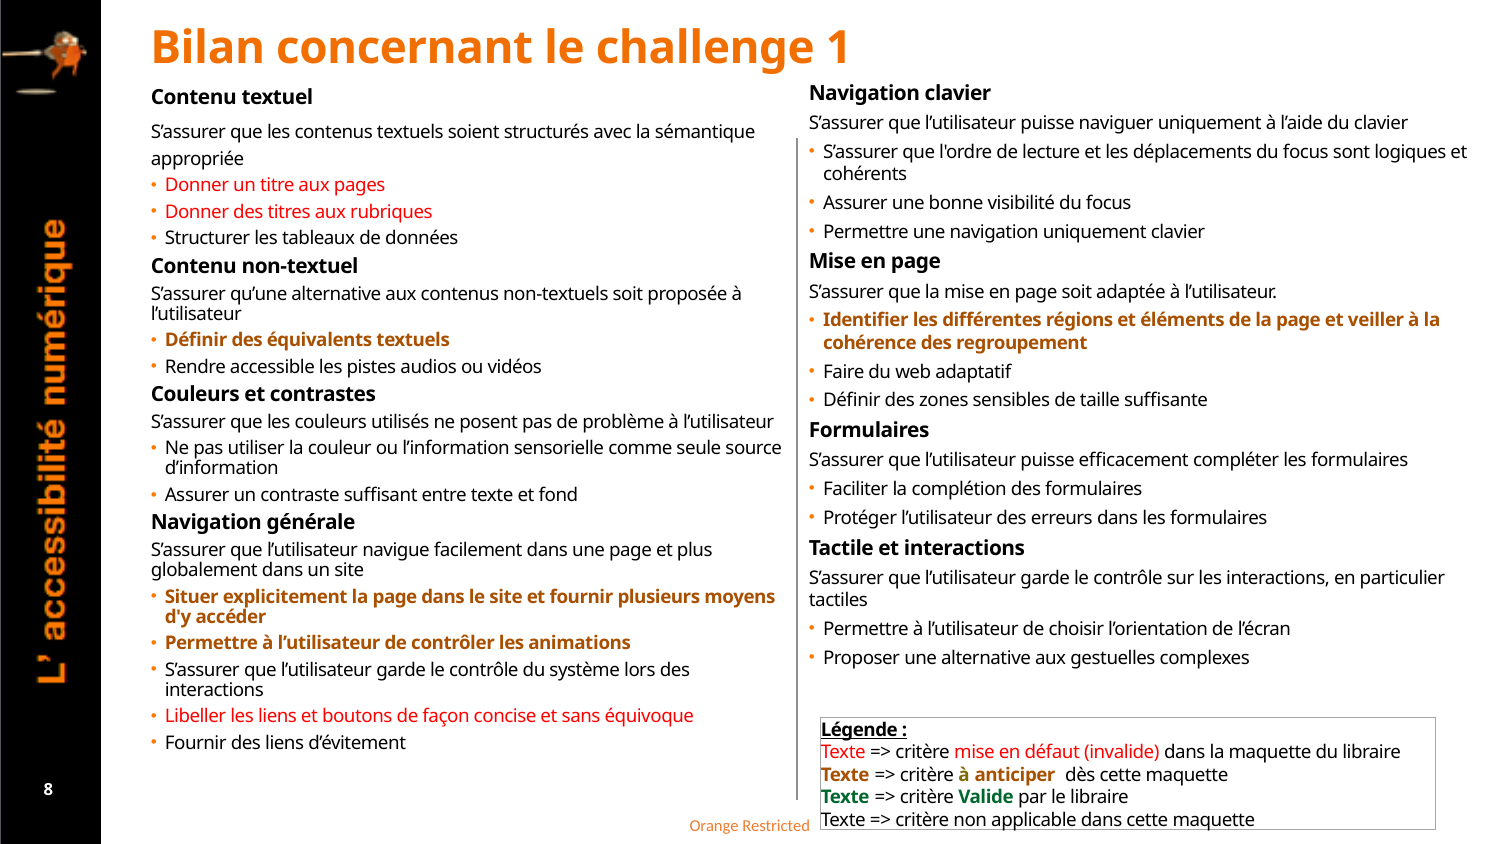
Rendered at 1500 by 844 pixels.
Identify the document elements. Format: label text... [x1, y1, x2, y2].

text_box Navigation clavier S’assurer que l’utilisateur puisse naviguer uniquement à l’aide du clavier S’assurer que l'ordre de lecture et les déplacements du focus sont logiques et cohérents Assurer une bonne visibilité du focus Permettre une navigation uniquement clavier Mise en page S’assurer que la mise en page soit adaptée à l’utilisateur. Identifier les différentes régions et éléments de la page et veiller à la cohérence des regroupement Faire du web adaptatif Définir des zones sensibles de taille suffisante Formulaires S’assurer que l’utilisateur puisse efficacement compléter les formulaires Faciliter la complétion des formulaires Protéger l’utilisateur des erreurs dans les formulaires Tactile et interactions S’assurer que l’utilisateur garde le contrôle sur les interactions, en particulier tactiles Permettre à l’utilisateur de choisir l’orientation de l’écran Proposer une alternative aux gestuelles complexes [809, 79, 1471, 706]
picture [0, 0, 101, 844]
list Contenu textuel S’assurer que les contenus textuels soient structurés avec la sémantique appropriée Donner un titre aux pages Donner des titres aux rubriques Structurer les tableaux de données Contenu non-textuel S’assurer qu’une alternative aux contenus non-textuels soit proposée à l’utilisateur Définir des équivalents textuels Rendre accessible les pistes audios ou vidéos Couleurs et contrastes S’assurer que les couleurs utilisés ne posent pas de problème à l’utilisateur Ne pas utiliser la couleur ou l’information sensorielle comme seule source d’information Assurer un contraste suffisant entre texte et fond Navigation générale S’assurer que l’utilisateur navigue facilement dans une page et plus globalement dans un site Situer explicitement la page dans le site et fournir plusieurs moyens d'y accéder Permettre à l’utilisateur de contrôler les animations S’assurer que l’utilisateur garde le contrôle du système lors des interactions Libeller les liens et boutons de façon concise et sans équivoque Fournir des liens d’évitement [135, 139, 796, 706]
text_box Légende : Texte => critère mise en défaut (invalide) dans la maquette du libraire Texte => critère à anticiper dès cette maquette Texte => critère Valide par le libraire Texte => critère non applicable dans cette maquette [820, 717, 1436, 830]
text_box Bilan concernant le challenge 1 [135, 16, 1459, 139]
